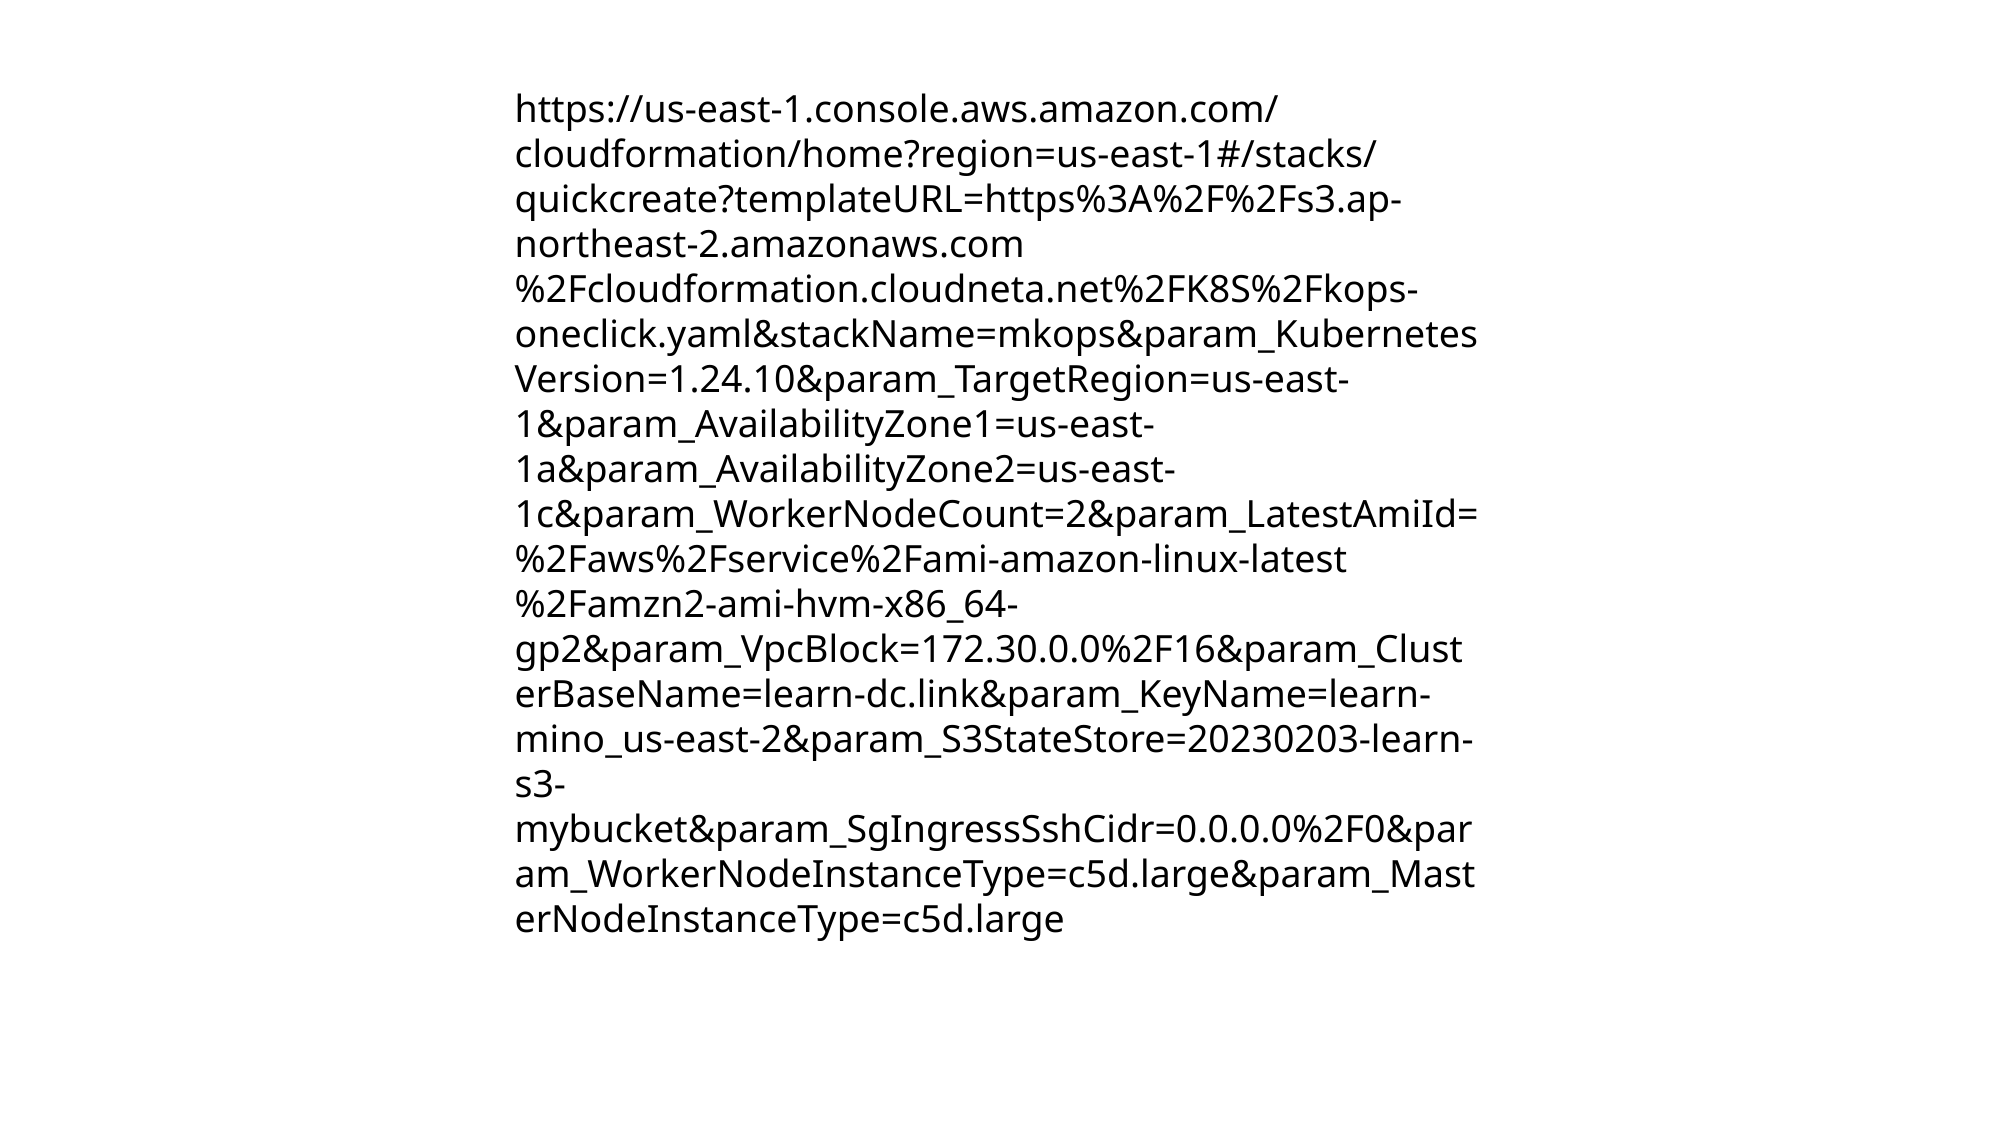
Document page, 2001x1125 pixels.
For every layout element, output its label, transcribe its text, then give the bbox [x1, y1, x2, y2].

text_box https://us-east-1.console.aws.amazon.com/cloudformation/home?region=us-east-1#/stacks/quickcreate?templateURL=https%3A%2F%2Fs3.ap-northeast-2.amazonaws.com%2Fcloudformation.cloudneta.net%2FK8S%2Fkops-oneclick.yaml&stackName=mkops&param_KubernetesVersion=1.24.10&param_TargetRegion=us-east-1&param_AvailabilityZone1=us-east-1a&param_AvailabilityZone2=us-east-1c&param_WorkerNodeCount=2&param_LatestAmiId=%2Faws%2Fservice%2Fami-amazon-linux-latest%2Famzn2-ami-hvm-x86_64-gp2&param_VpcBlock=172.30.0.0%2F16&param_ClusterBaseName=learn-dc.link&param_KeyName=learn-mino_us-east-2&param_S3StateStore=20230203-learn-s3-mybucket&param_SgIngressSshCidr=0.0.0.0%2F0&param_WorkerNodeInstanceType=c5d.large&param_MasterNodeInstanceType=c5d.large [499, 77, 1500, 948]
